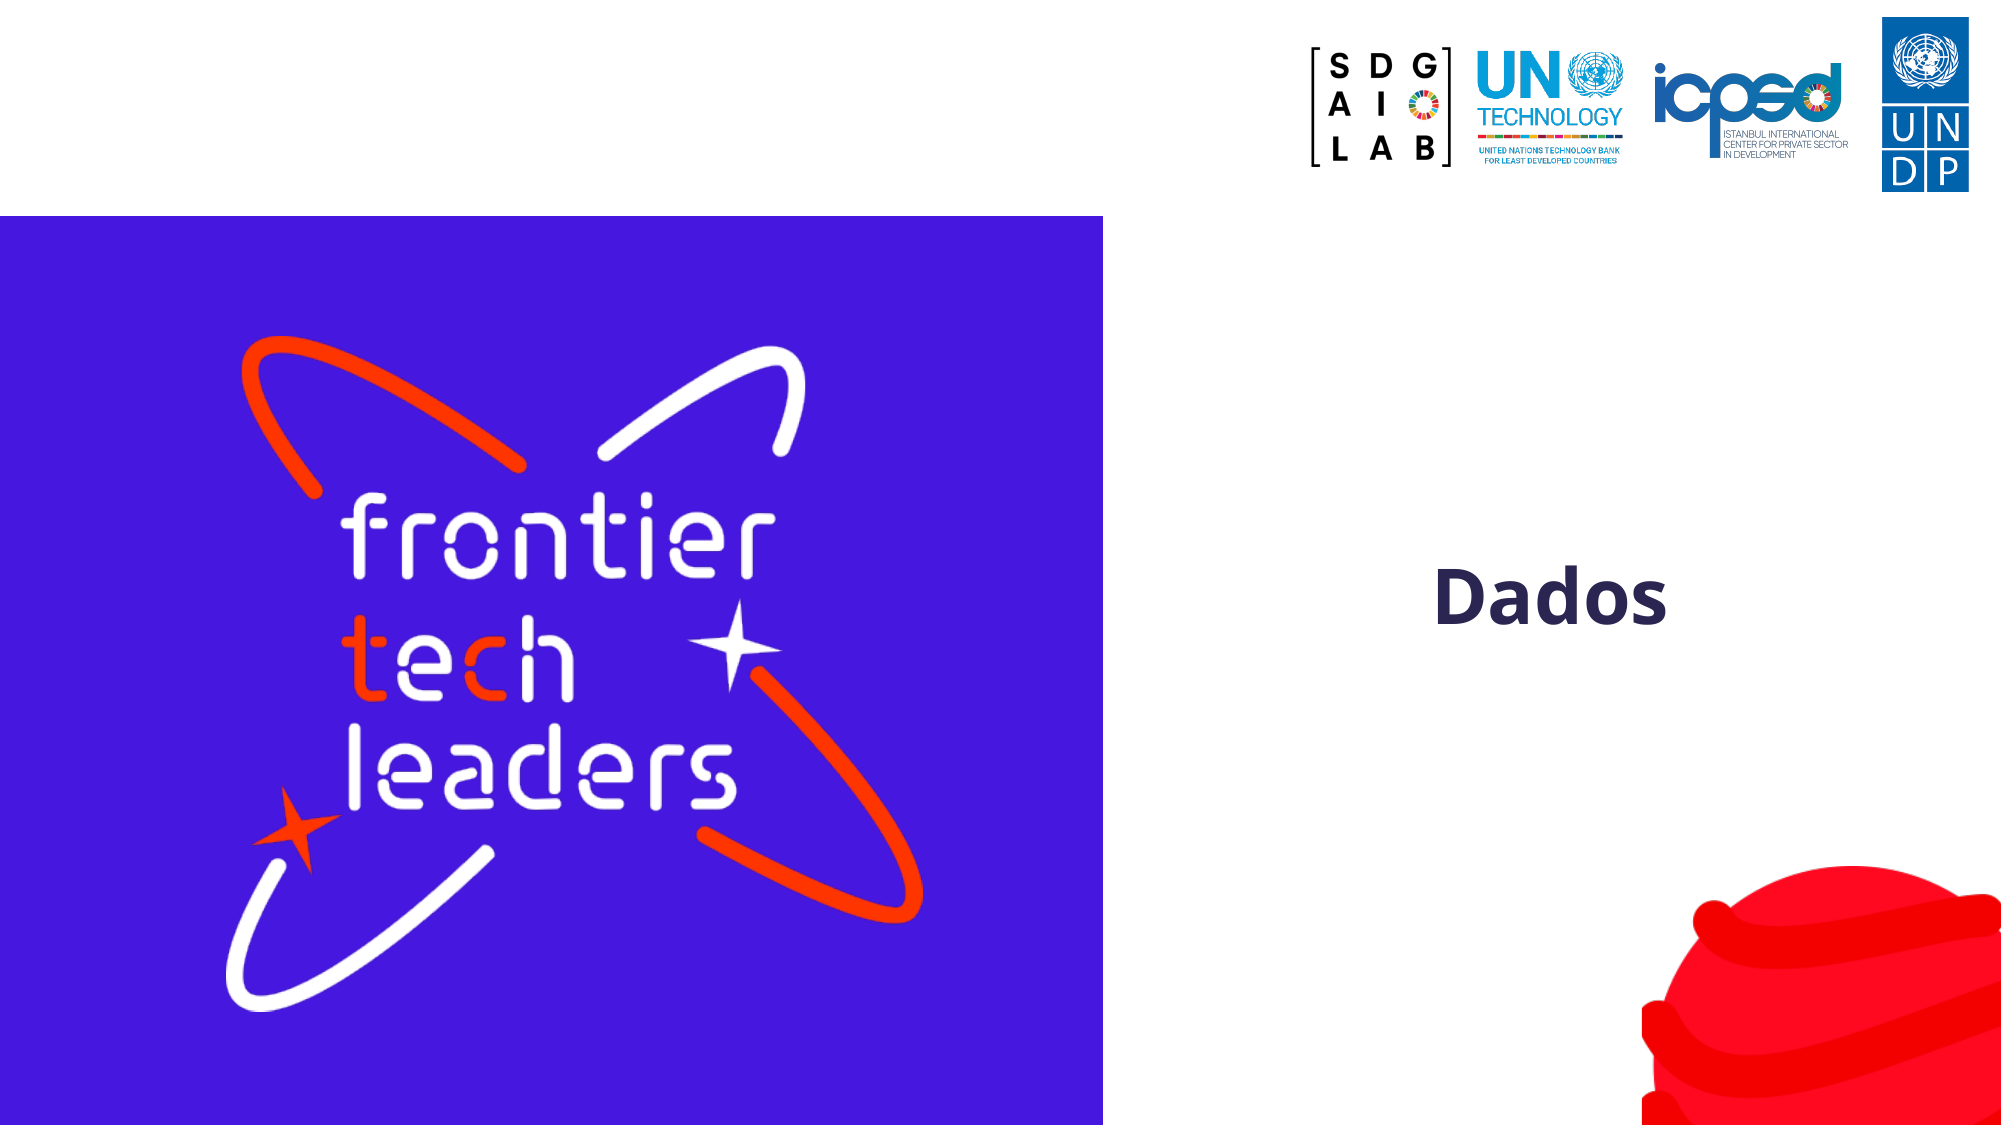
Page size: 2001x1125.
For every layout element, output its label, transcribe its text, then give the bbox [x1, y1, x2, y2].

picture [1641, 866, 2001, 1125]
picture [1804, 84, 1830, 111]
picture [226, 336, 923, 1013]
picture [1655, 63, 1848, 158]
picture [1471, 48, 1630, 170]
text_box [0, 217, 1102, 1125]
picture [1306, 40, 1457, 168]
text_box Dados [1069, 539, 2000, 648]
picture [1881, 16, 1969, 193]
